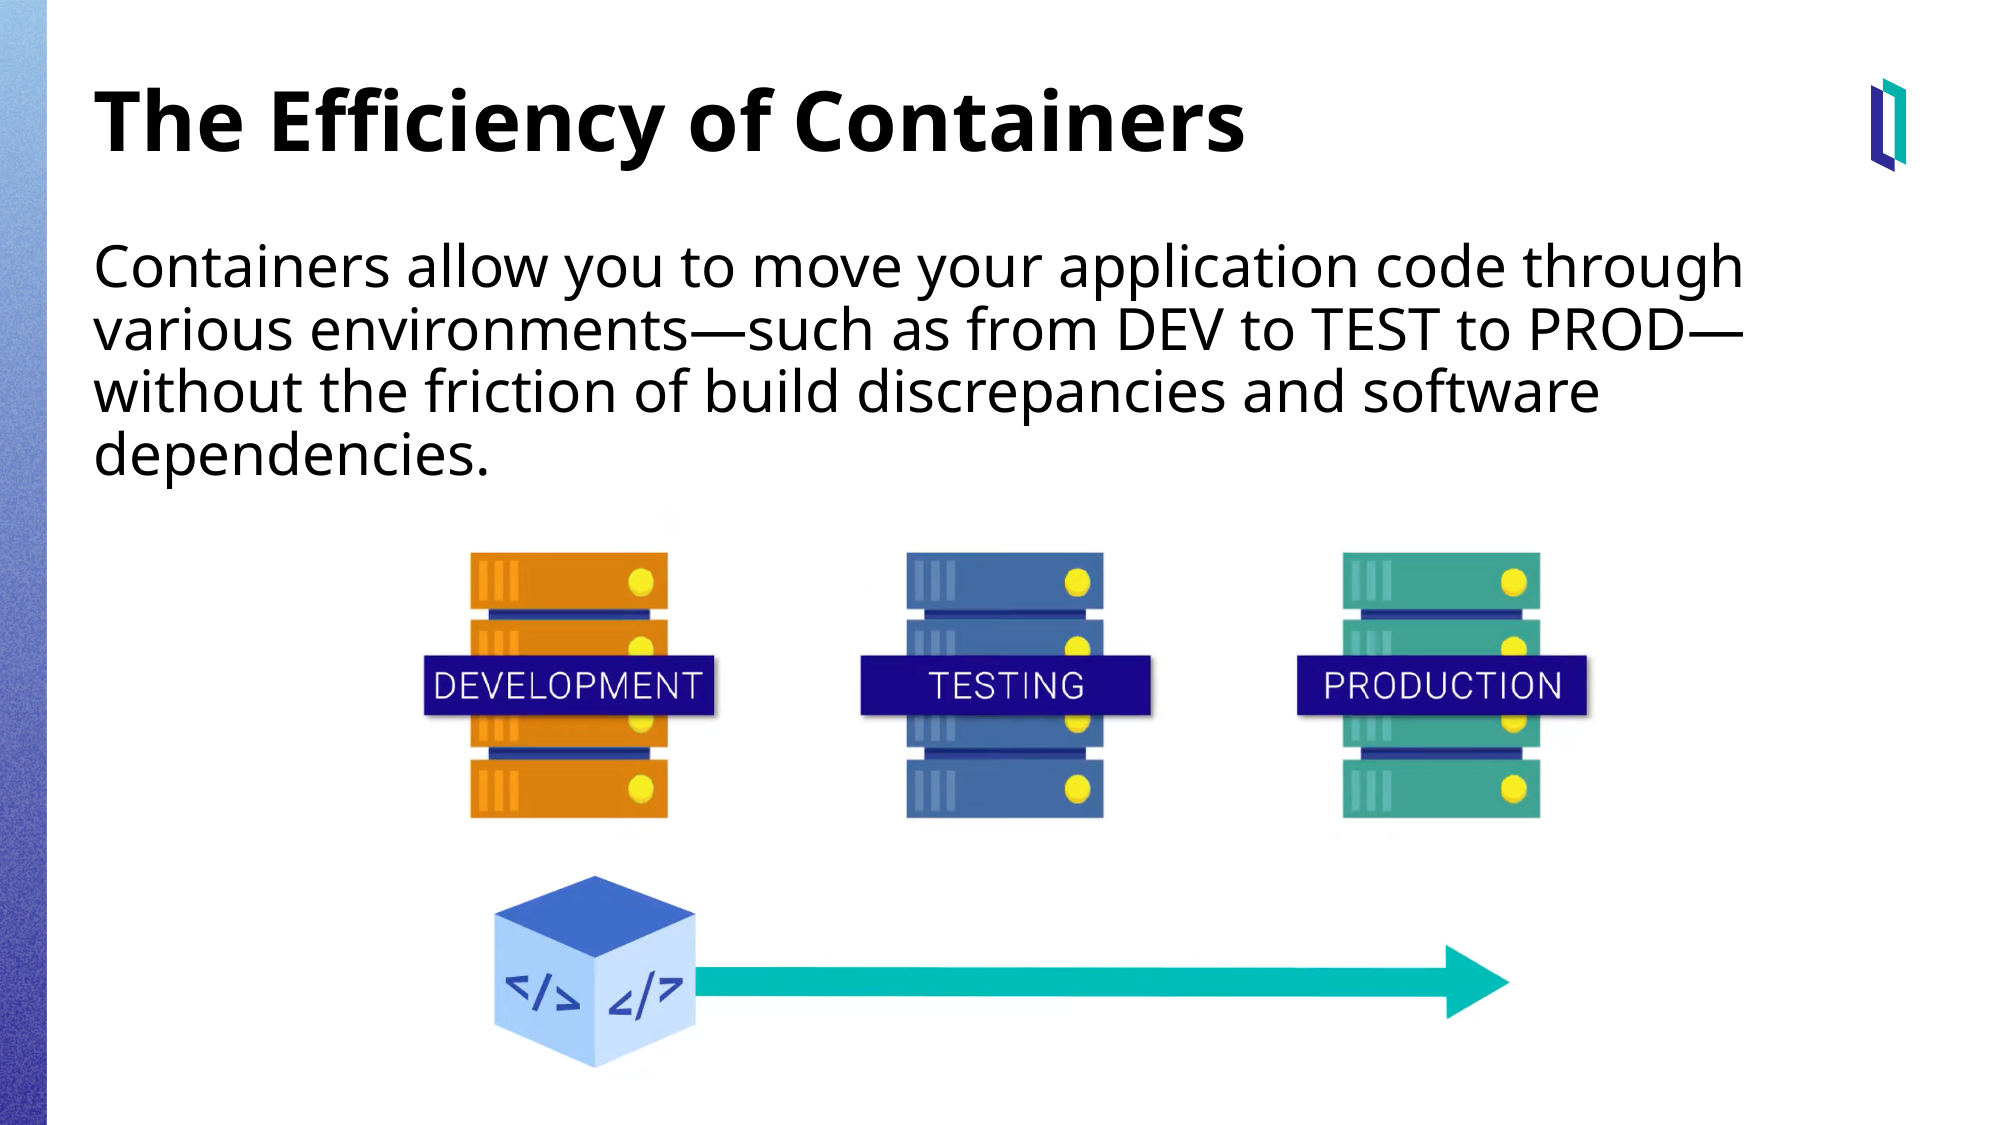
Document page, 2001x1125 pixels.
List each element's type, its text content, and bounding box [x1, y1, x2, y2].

title The Efficiency of Containers [93, 62, 1907, 188]
list Containers allow you to move your application code through various environments—such as from DEV to TEST to PROD—without the friction of build discrepancies and software dependencies. [93, 237, 1885, 544]
picture [362, 501, 1638, 1106]
